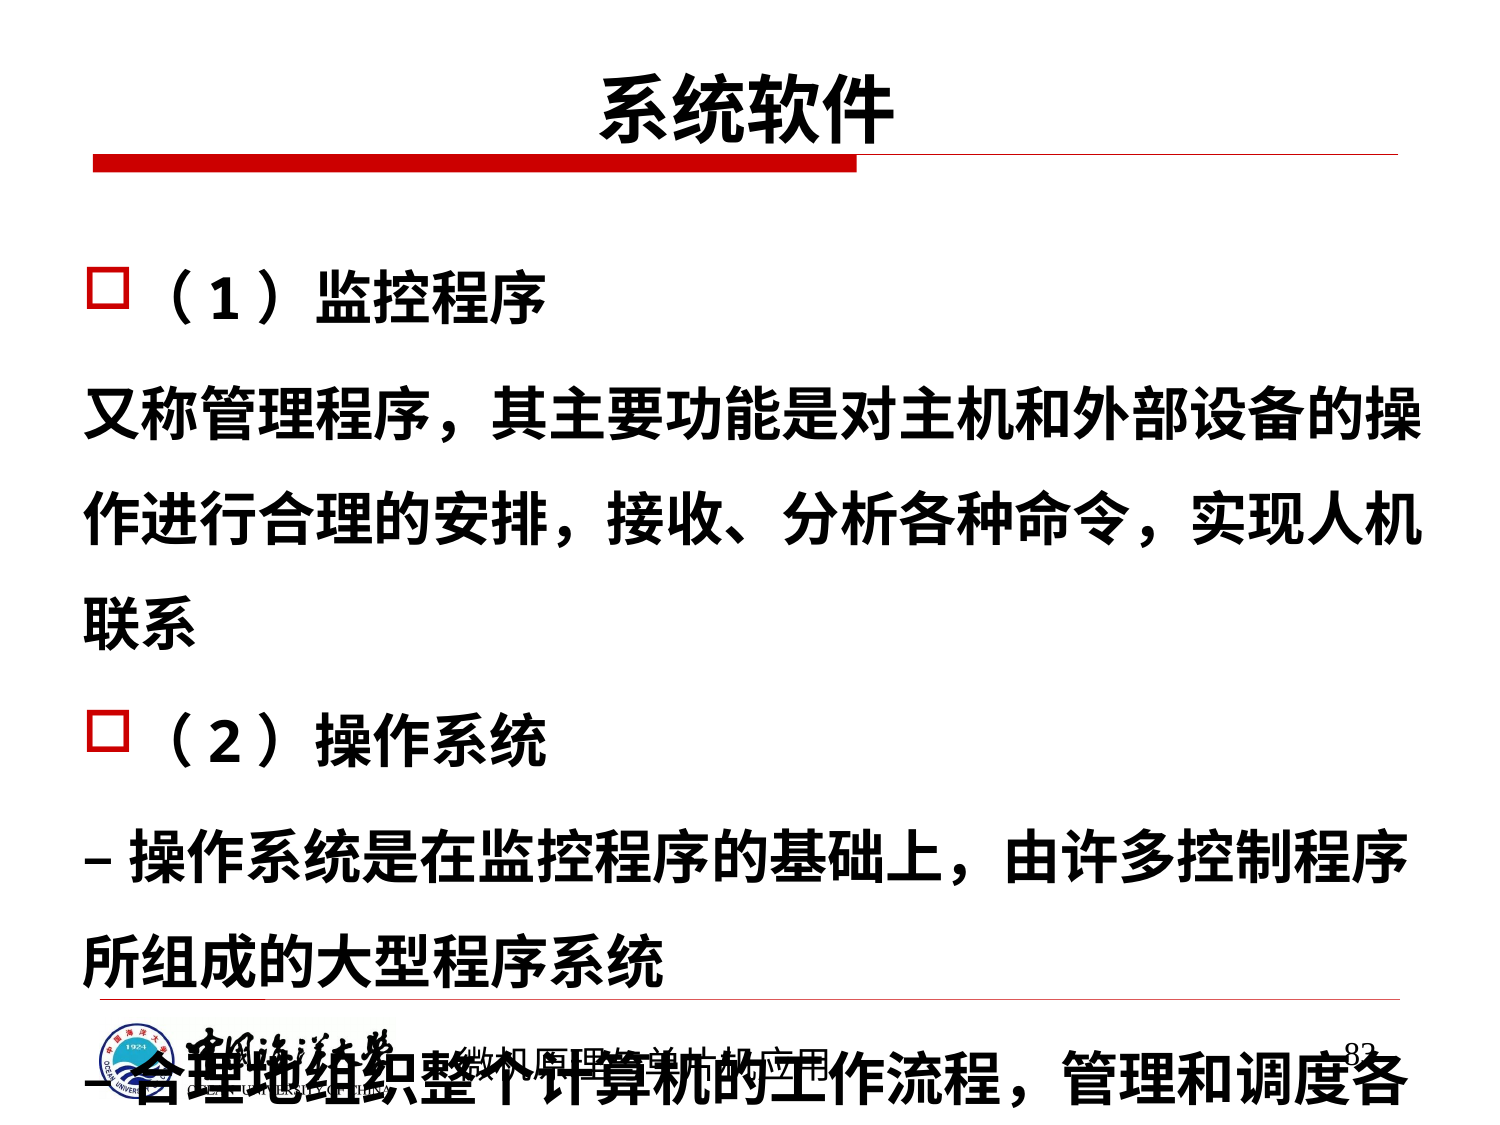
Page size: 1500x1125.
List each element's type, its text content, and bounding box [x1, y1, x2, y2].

title 系统软件 [109, 0, 1385, 160]
picture [99, 1070, 396, 1099]
list （1）监控程序 又称管理程序，其主要功能是对主机和外部设备的操作进行合理的安排，接收、分析各种命令，实现人机联系 （2）操作系统 –操作系统是在监控程序的基础上，由许多控制程序所组成的大型程序系统 –合理地组织整个计算机的工作流程，管理和调度各种软、硬件资源和软件，检查程序和机器的故障 –是用户和裸机间的接口 [67, 161, 1461, 1070]
slide_number 83 [1328, 1070, 1407, 1103]
